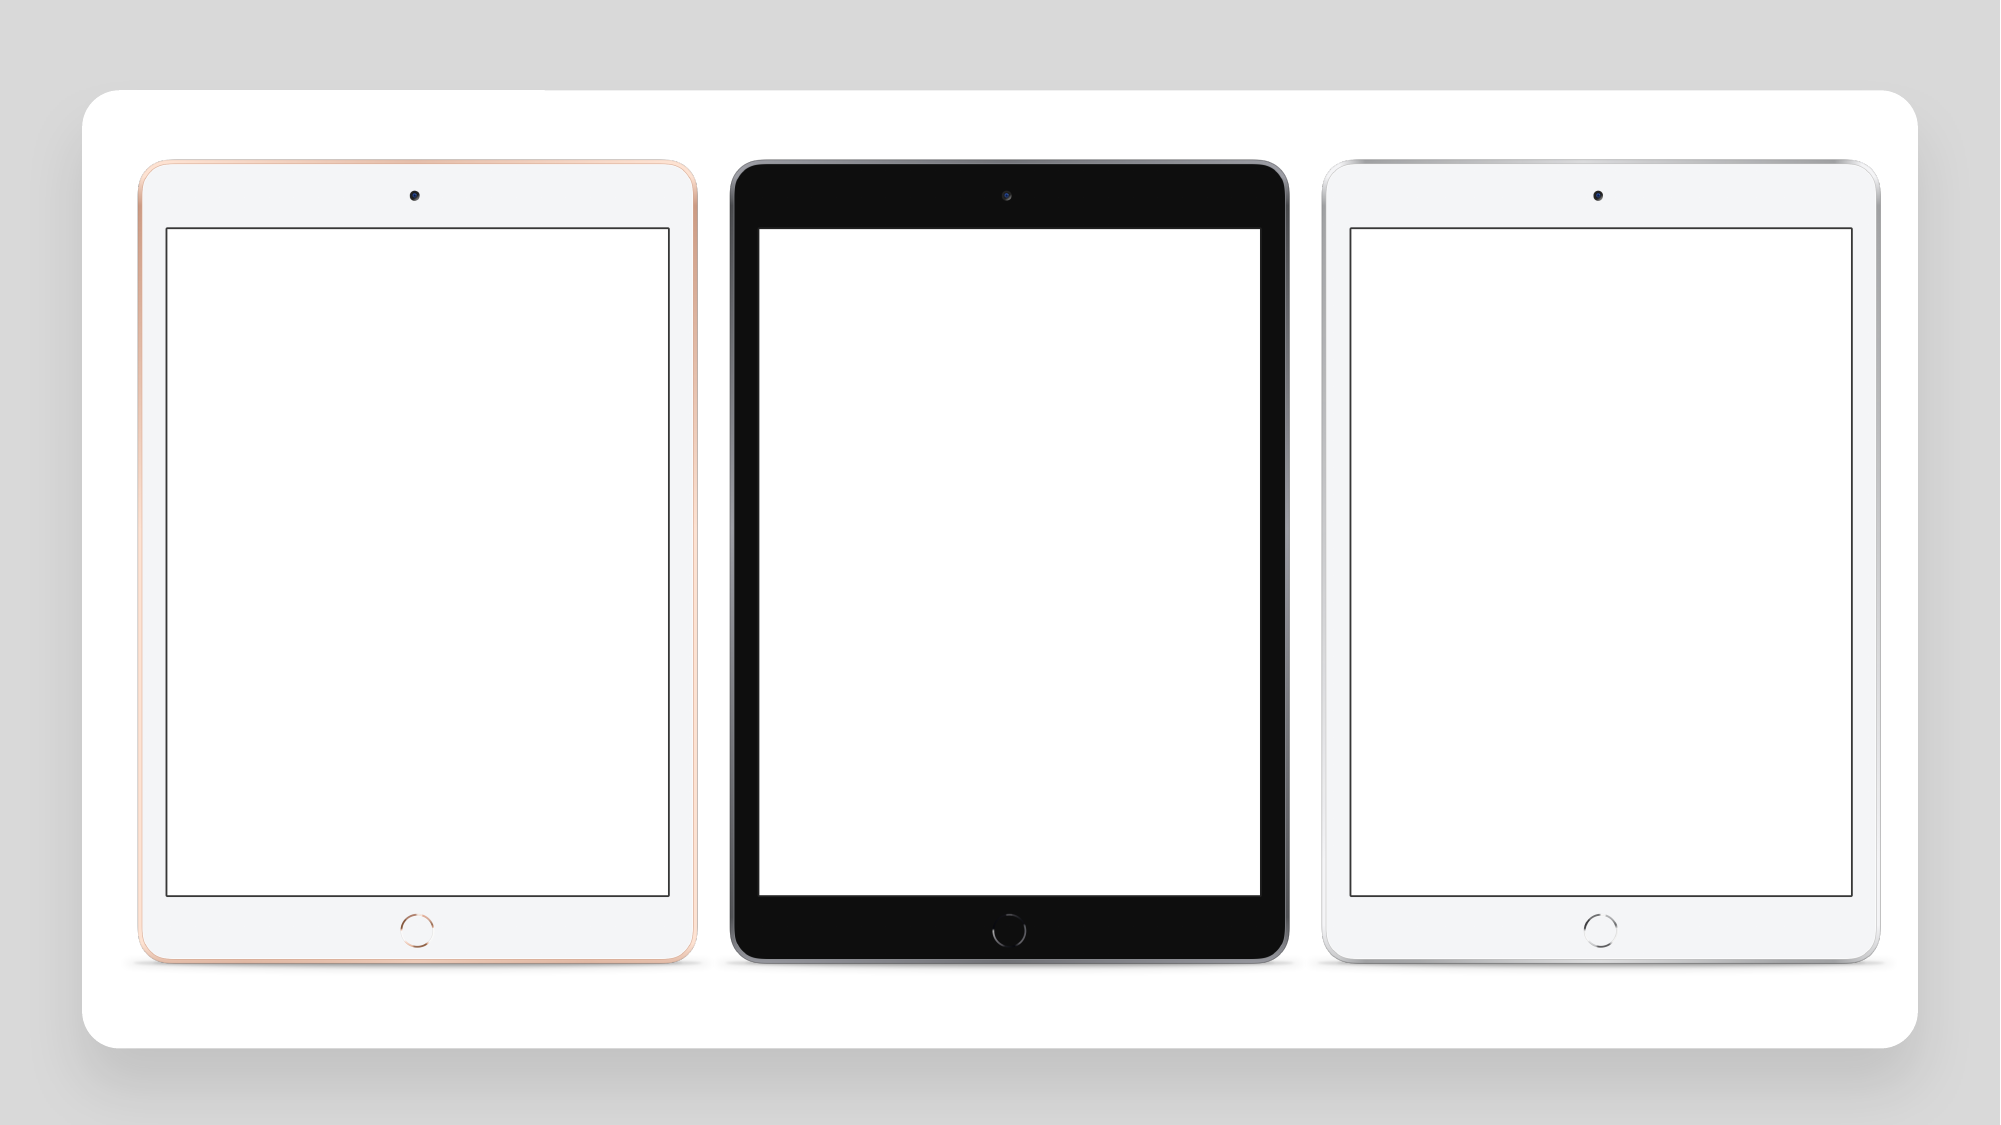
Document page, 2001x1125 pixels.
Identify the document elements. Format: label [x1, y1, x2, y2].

picture [121, 144, 1897, 980]
